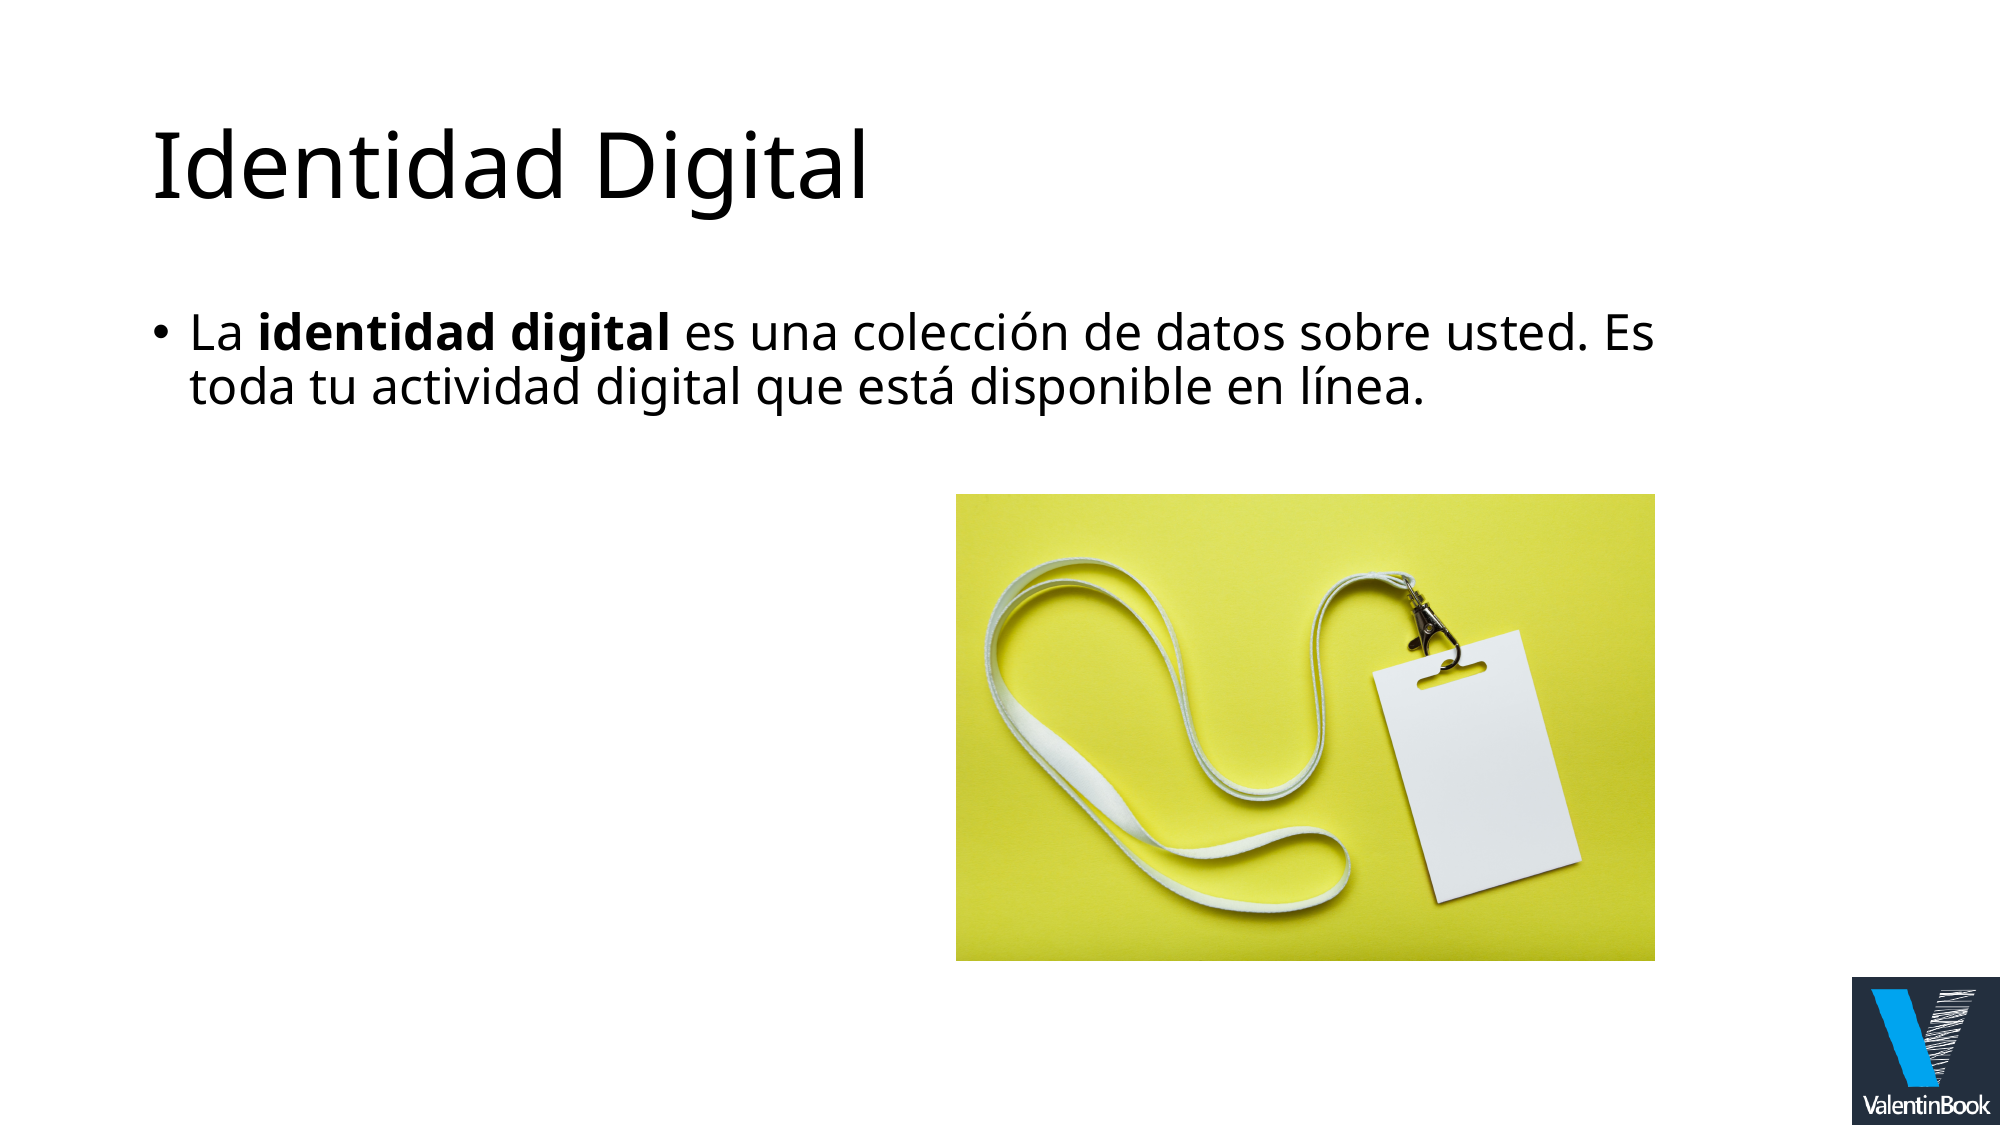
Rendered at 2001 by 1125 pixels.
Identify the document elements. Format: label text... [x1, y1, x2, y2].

picture [1852, 977, 2000, 1125]
title Identidad Digital [137, 59, 1863, 278]
list La identidad digital es una colección de datos sobre usted. Es toda tu actividad digital que está disponible en línea. [137, 299, 1685, 1014]
picture [956, 494, 1655, 961]
